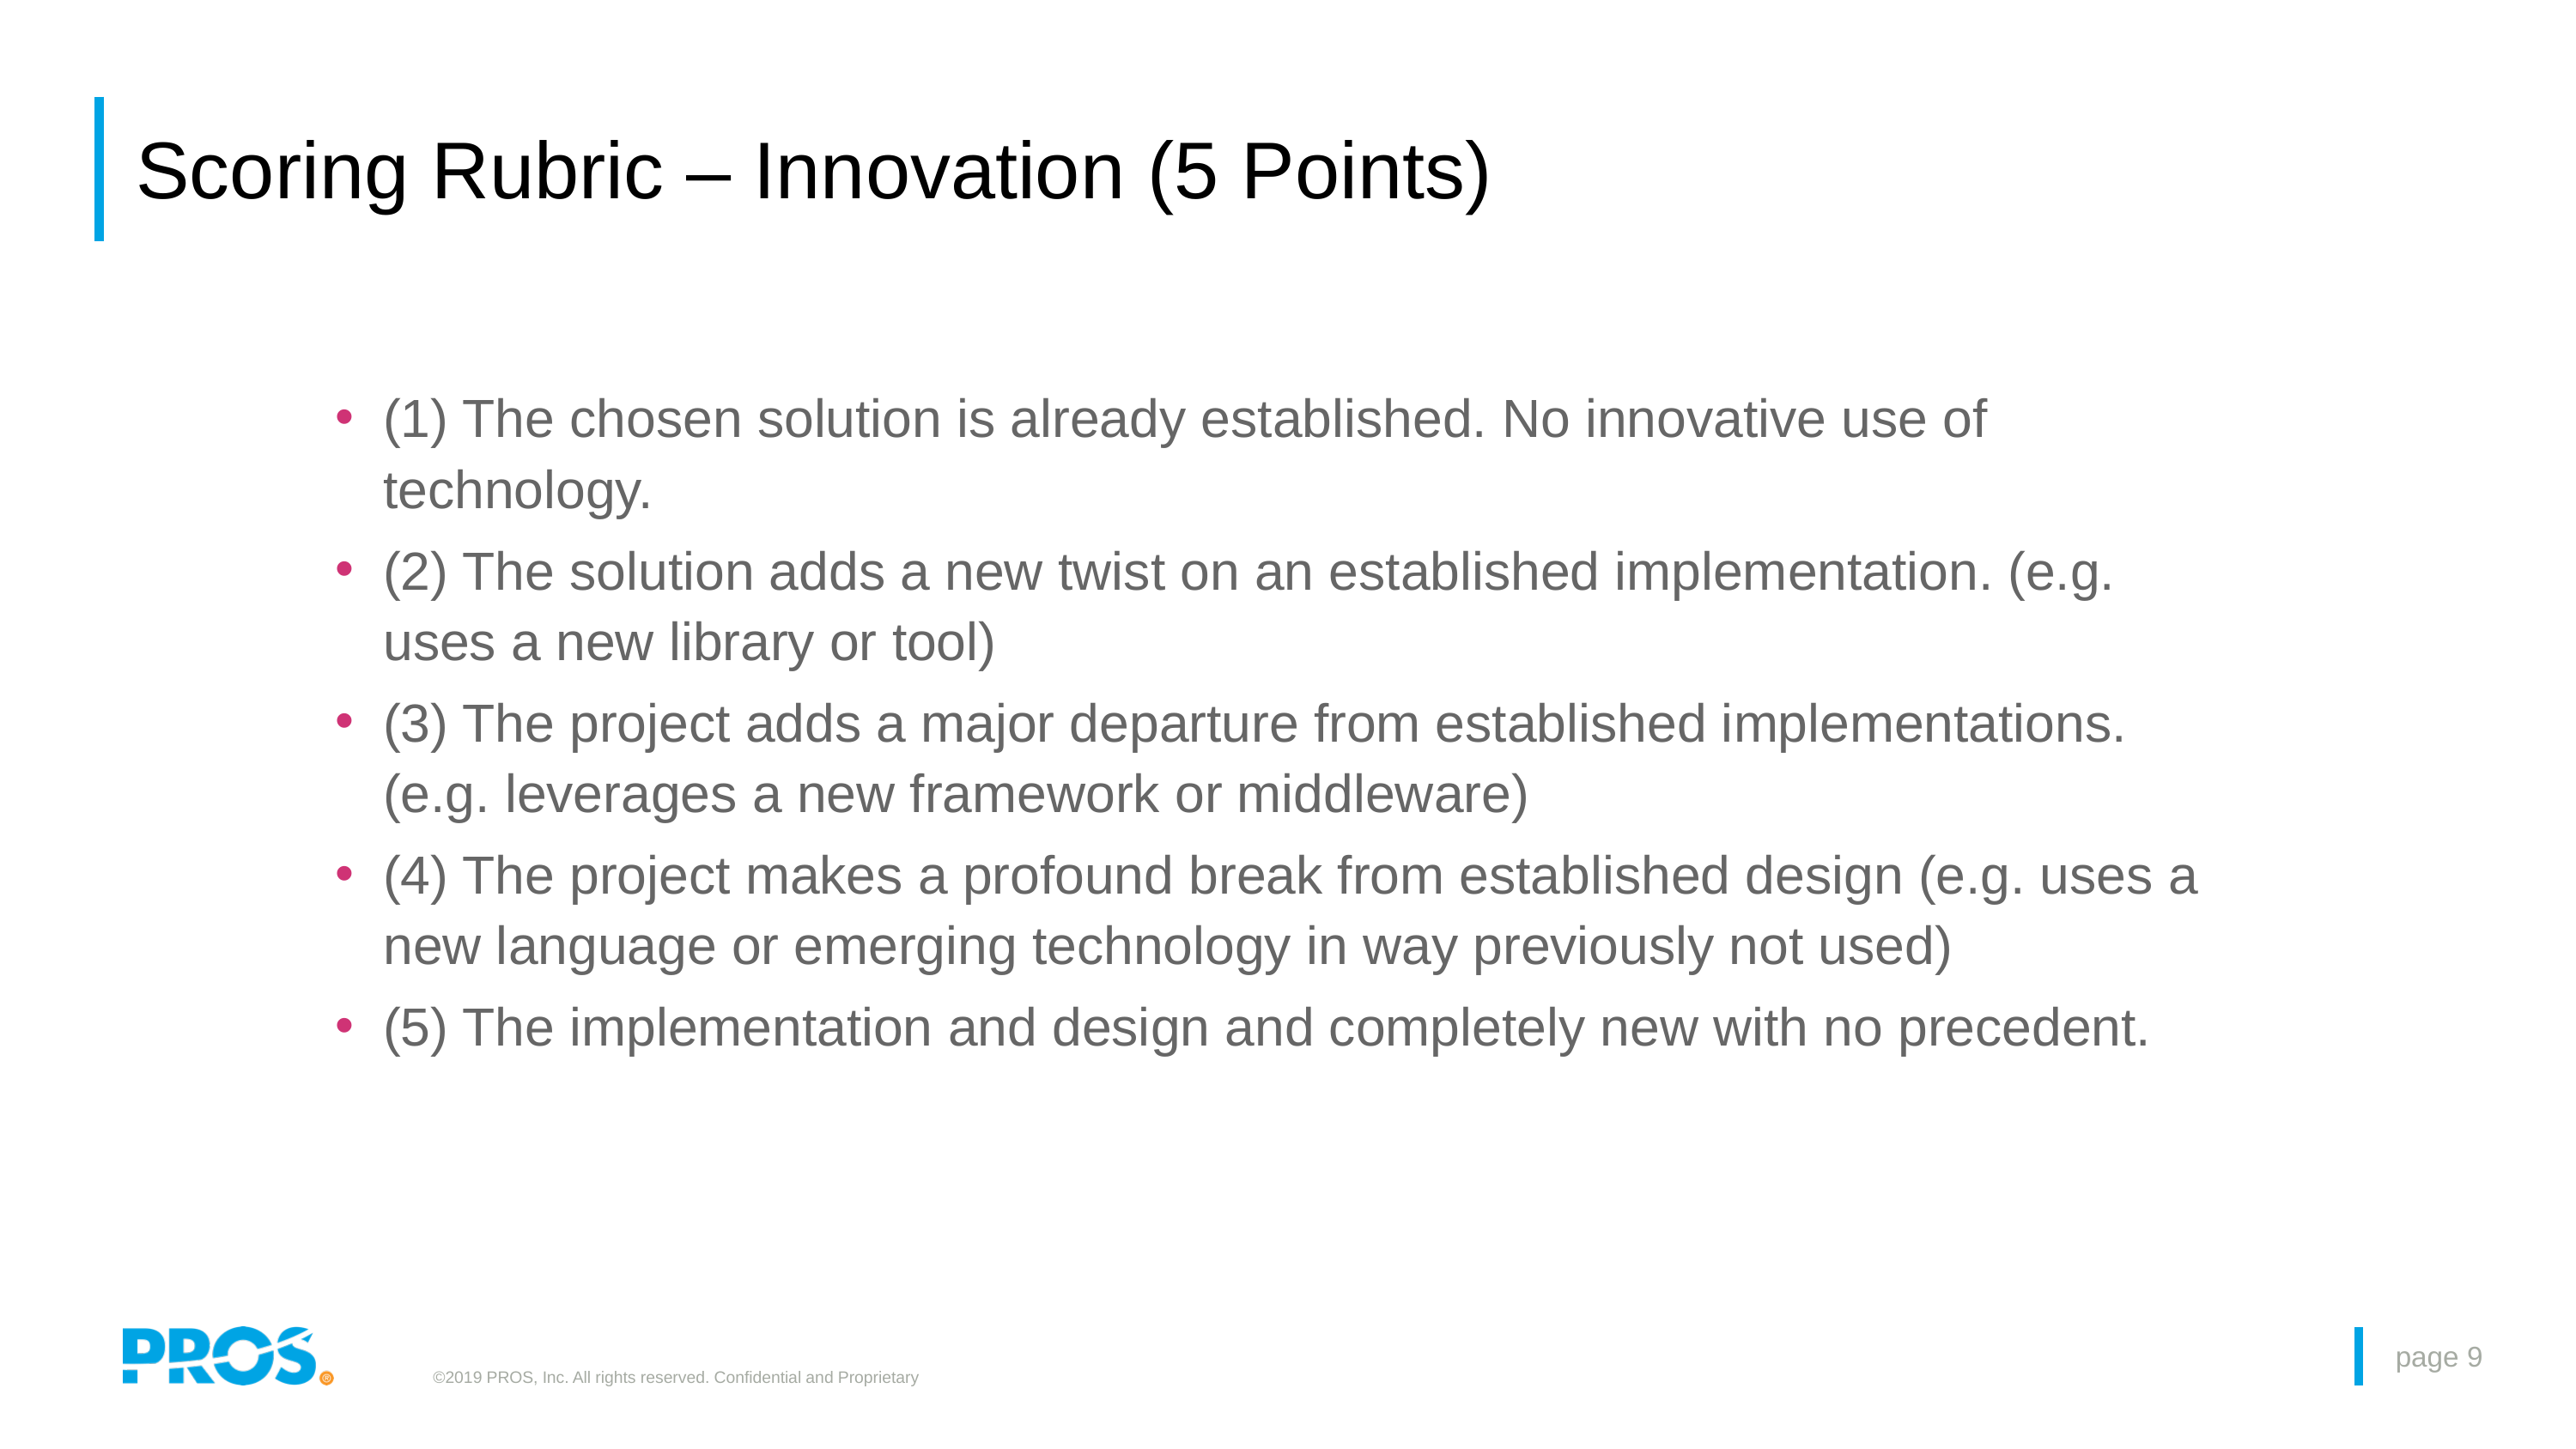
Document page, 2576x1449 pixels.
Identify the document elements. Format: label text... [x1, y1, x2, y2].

picture [123, 1326, 334, 1385]
title Scoring Rubric – Innovation (5 Points) [123, 122, 2469, 224]
list (1) The chosen solution is already established. No innovative use of technology. (2) The solution adds a new twist on an established implementation. (e.g. uses a new library or tool) (3) The project adds a major departure from established implementations. (e.g. leverages a new framework or middleware) (4) The project makes a profound break from established design (e.g. uses a new language or emerging technology in way previously not used) (5) The implementation and design and completely new with no precedent. [322, 371, 2254, 1240]
picture [138, 1340, 150, 1354]
